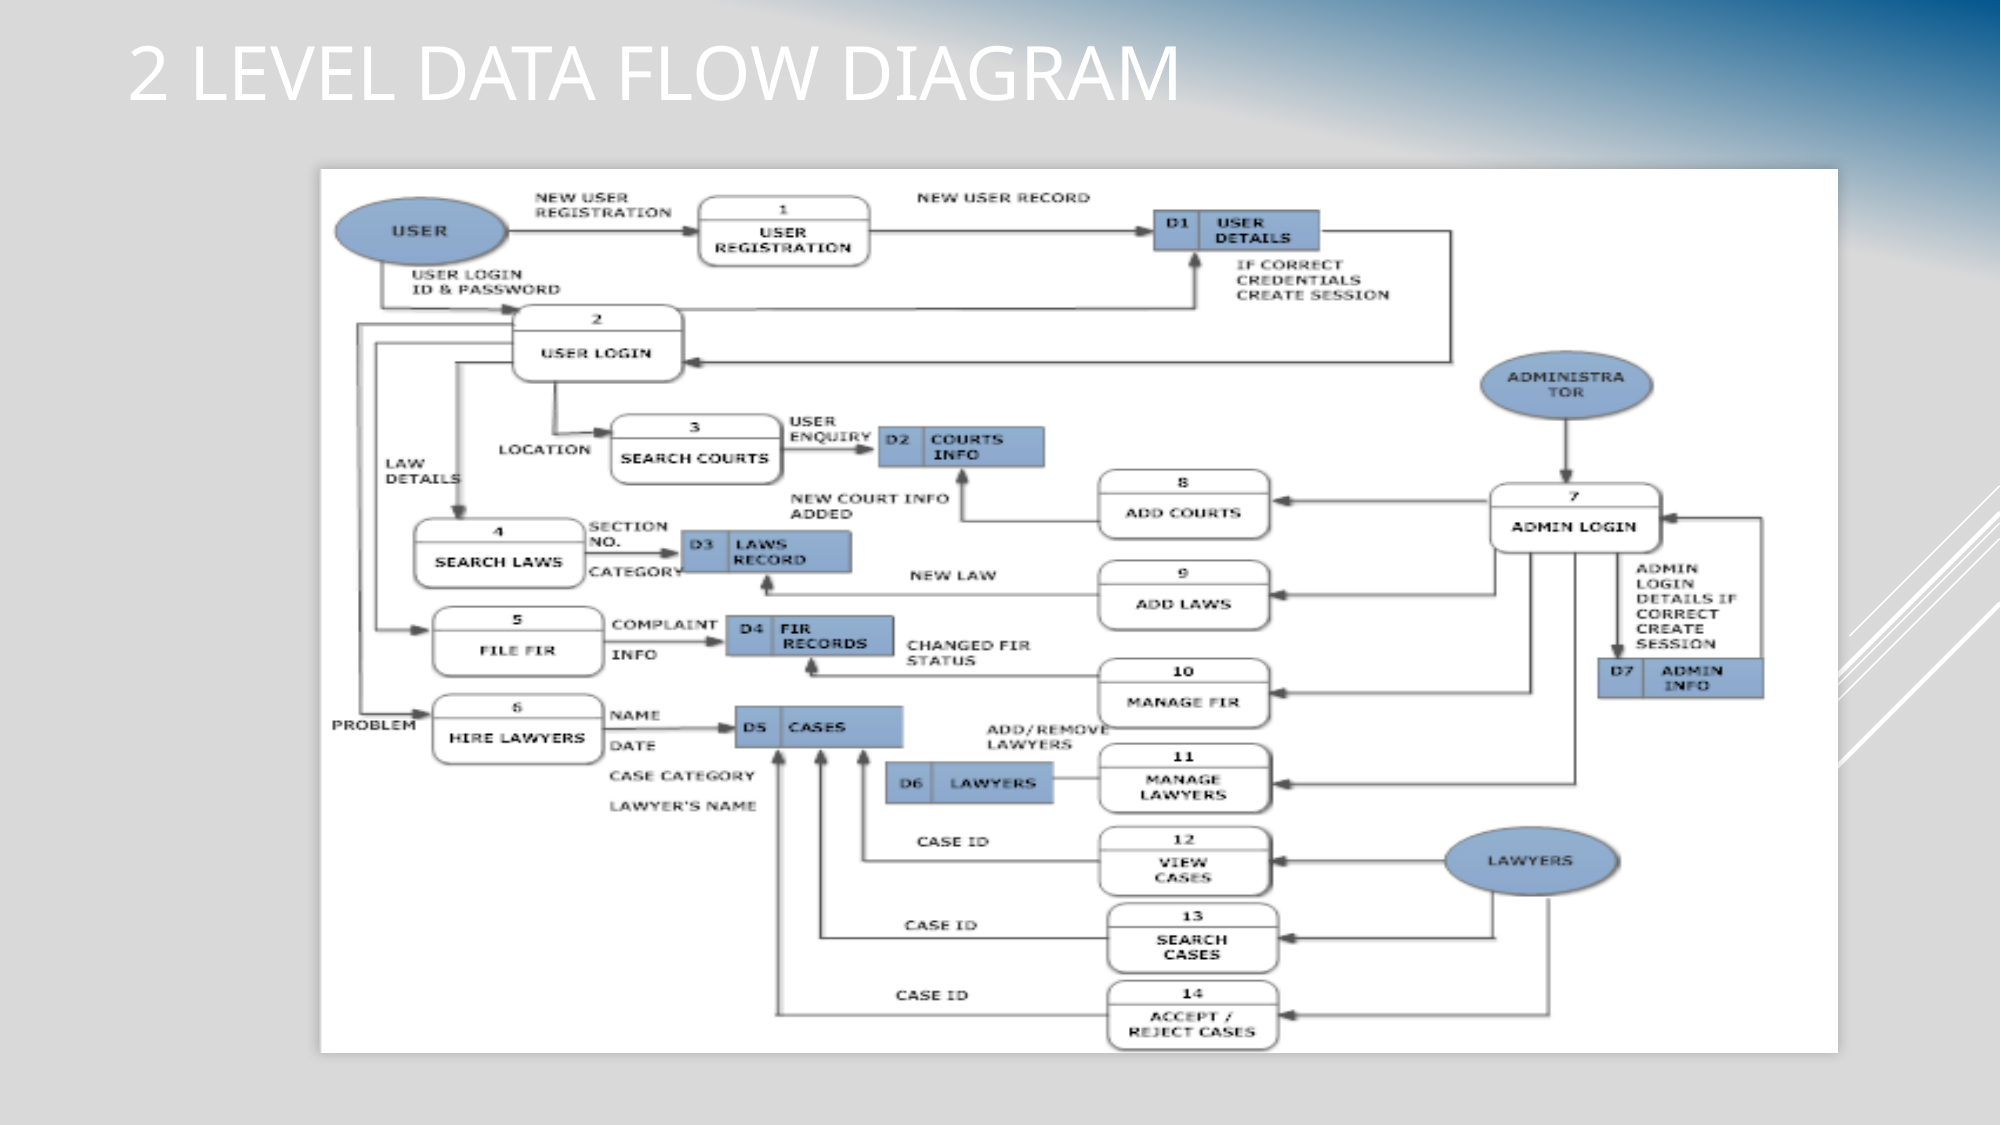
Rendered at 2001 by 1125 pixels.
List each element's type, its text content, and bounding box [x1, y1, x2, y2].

title 2 Level Data Flow Diagram [112, 0, 1942, 142]
picture [318, 168, 1839, 1053]
